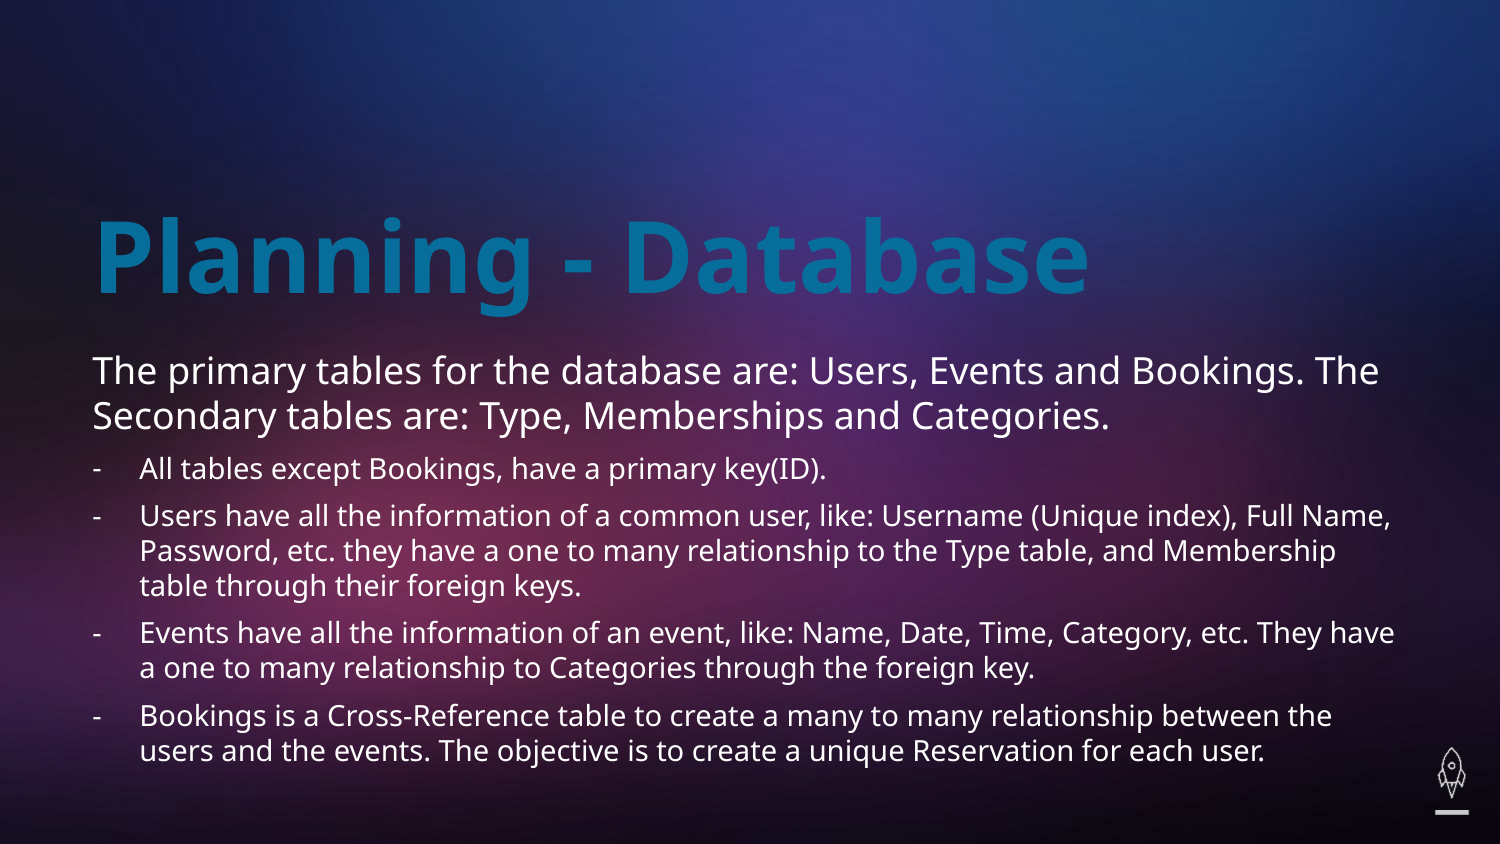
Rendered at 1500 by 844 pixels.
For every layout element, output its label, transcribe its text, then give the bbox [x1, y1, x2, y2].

title Planning - Database [77, 110, 1427, 328]
picture [0, 0, 1500, 844]
list The primary tables for the database are: Users, Events and Bookings. The Secondary tables are: Type, Memberships and Categories. All tables except Bookings, have a primary key(ID). Users have all the information of a common user, like: Username (Unique index), Full Name, Password, etc. they have a one to many relationship to the Type table, and Membership table through their foreign keys. Events have all the information of an event, like: Name, Date, Time, Category, etc. They have a one to many relationship to Categories through the foreign key. Bookings is a Cross-Reference table to create a many to many relationship between the users and the events. The objective is to create a unique Reservation for each user. [77, 332, 1427, 779]
